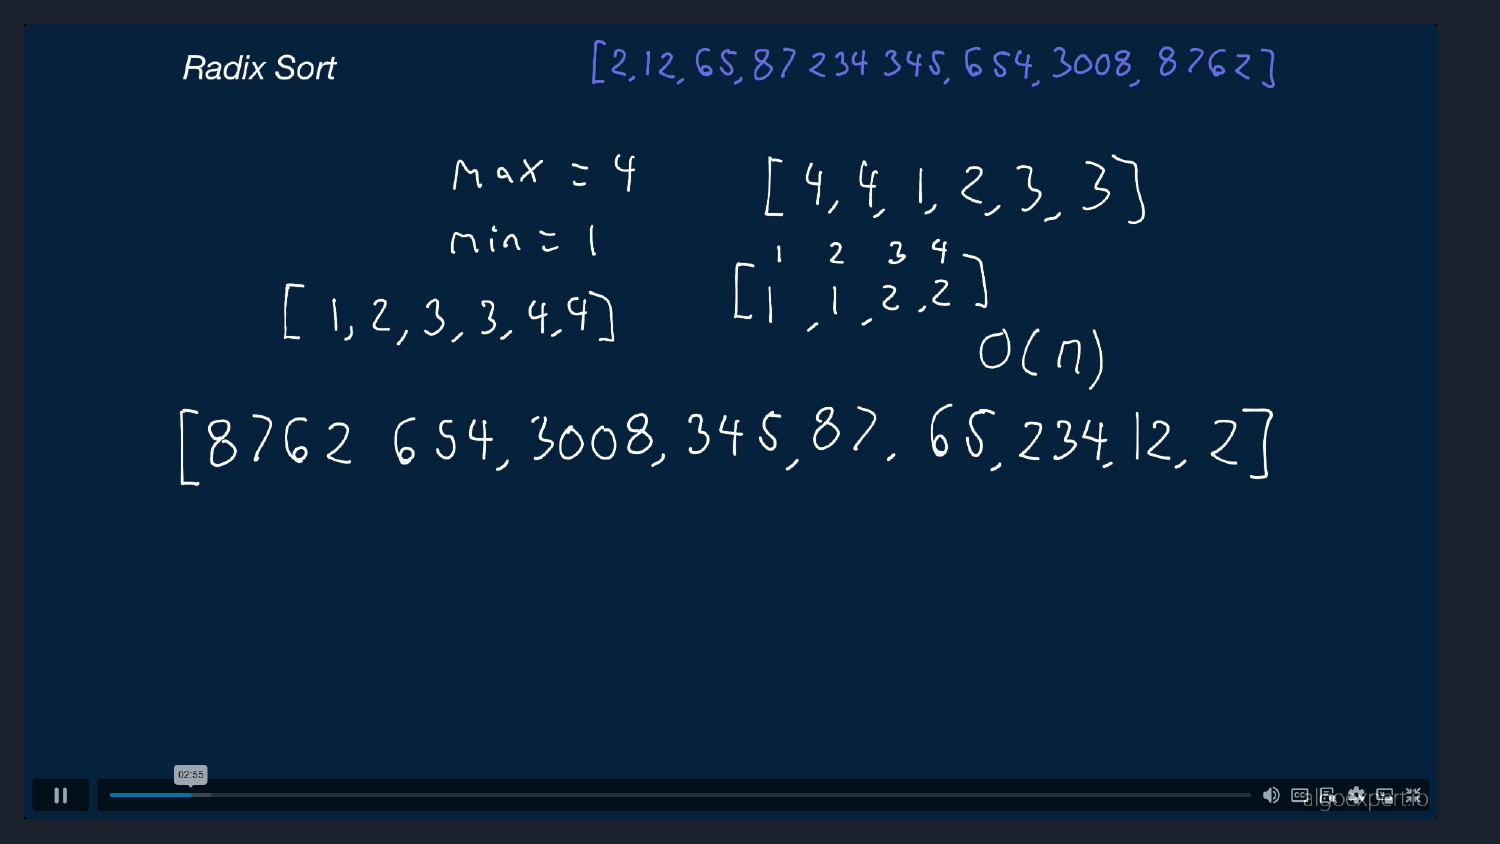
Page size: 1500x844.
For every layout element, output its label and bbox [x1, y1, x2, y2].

picture [24, 24, 1437, 819]
